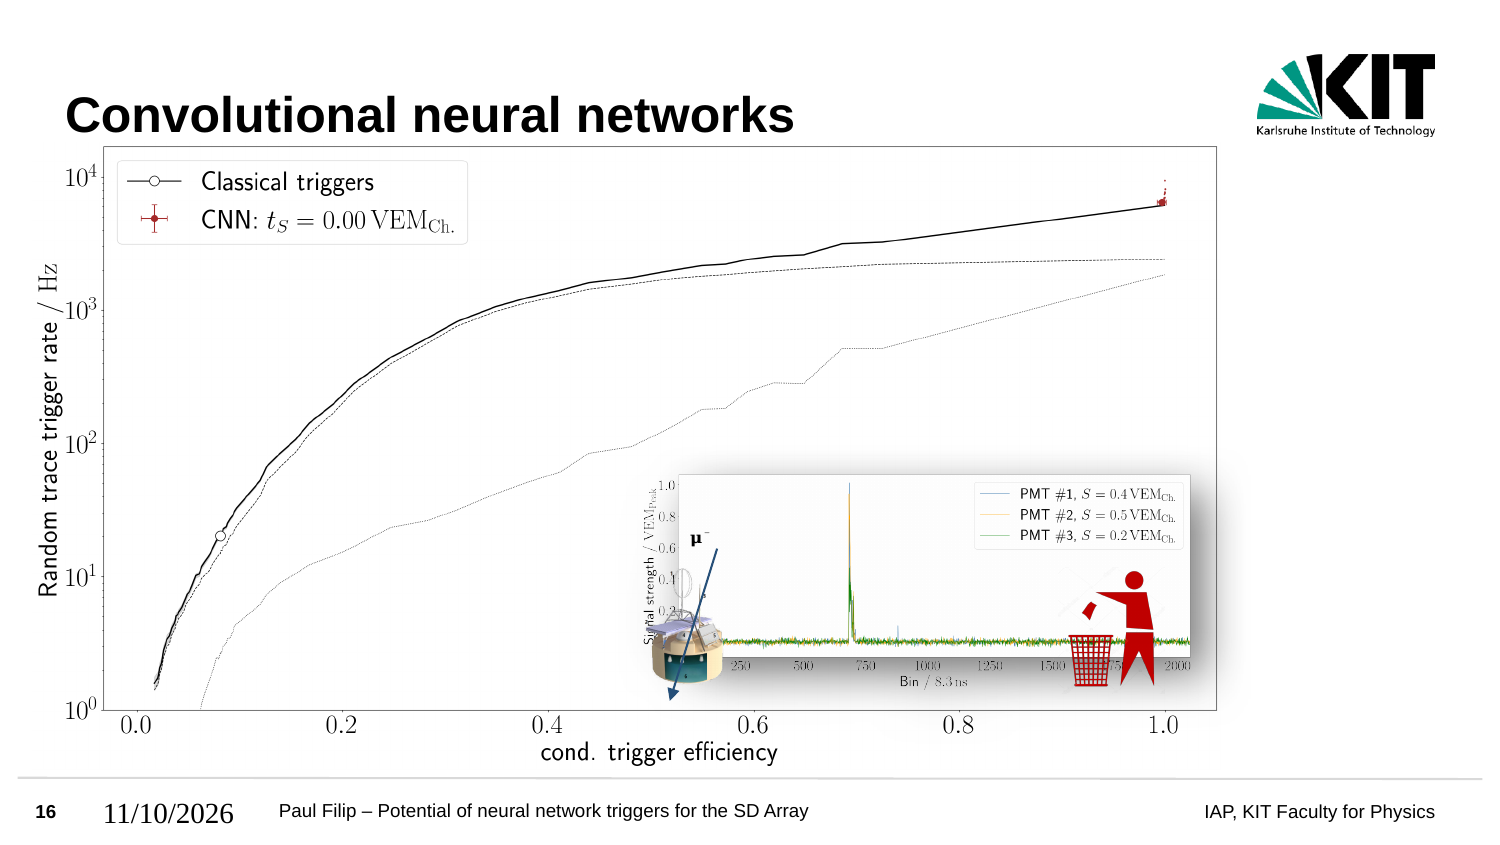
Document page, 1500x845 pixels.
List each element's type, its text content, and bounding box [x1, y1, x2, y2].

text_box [630, 527, 741, 701]
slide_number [102, 778, 272, 844]
title Convolutional neural networks [64, 48, 1192, 142]
slide_number 16 [35, 778, 89, 844]
picture [1257, 54, 1435, 137]
picture [31, 142, 1221, 770]
